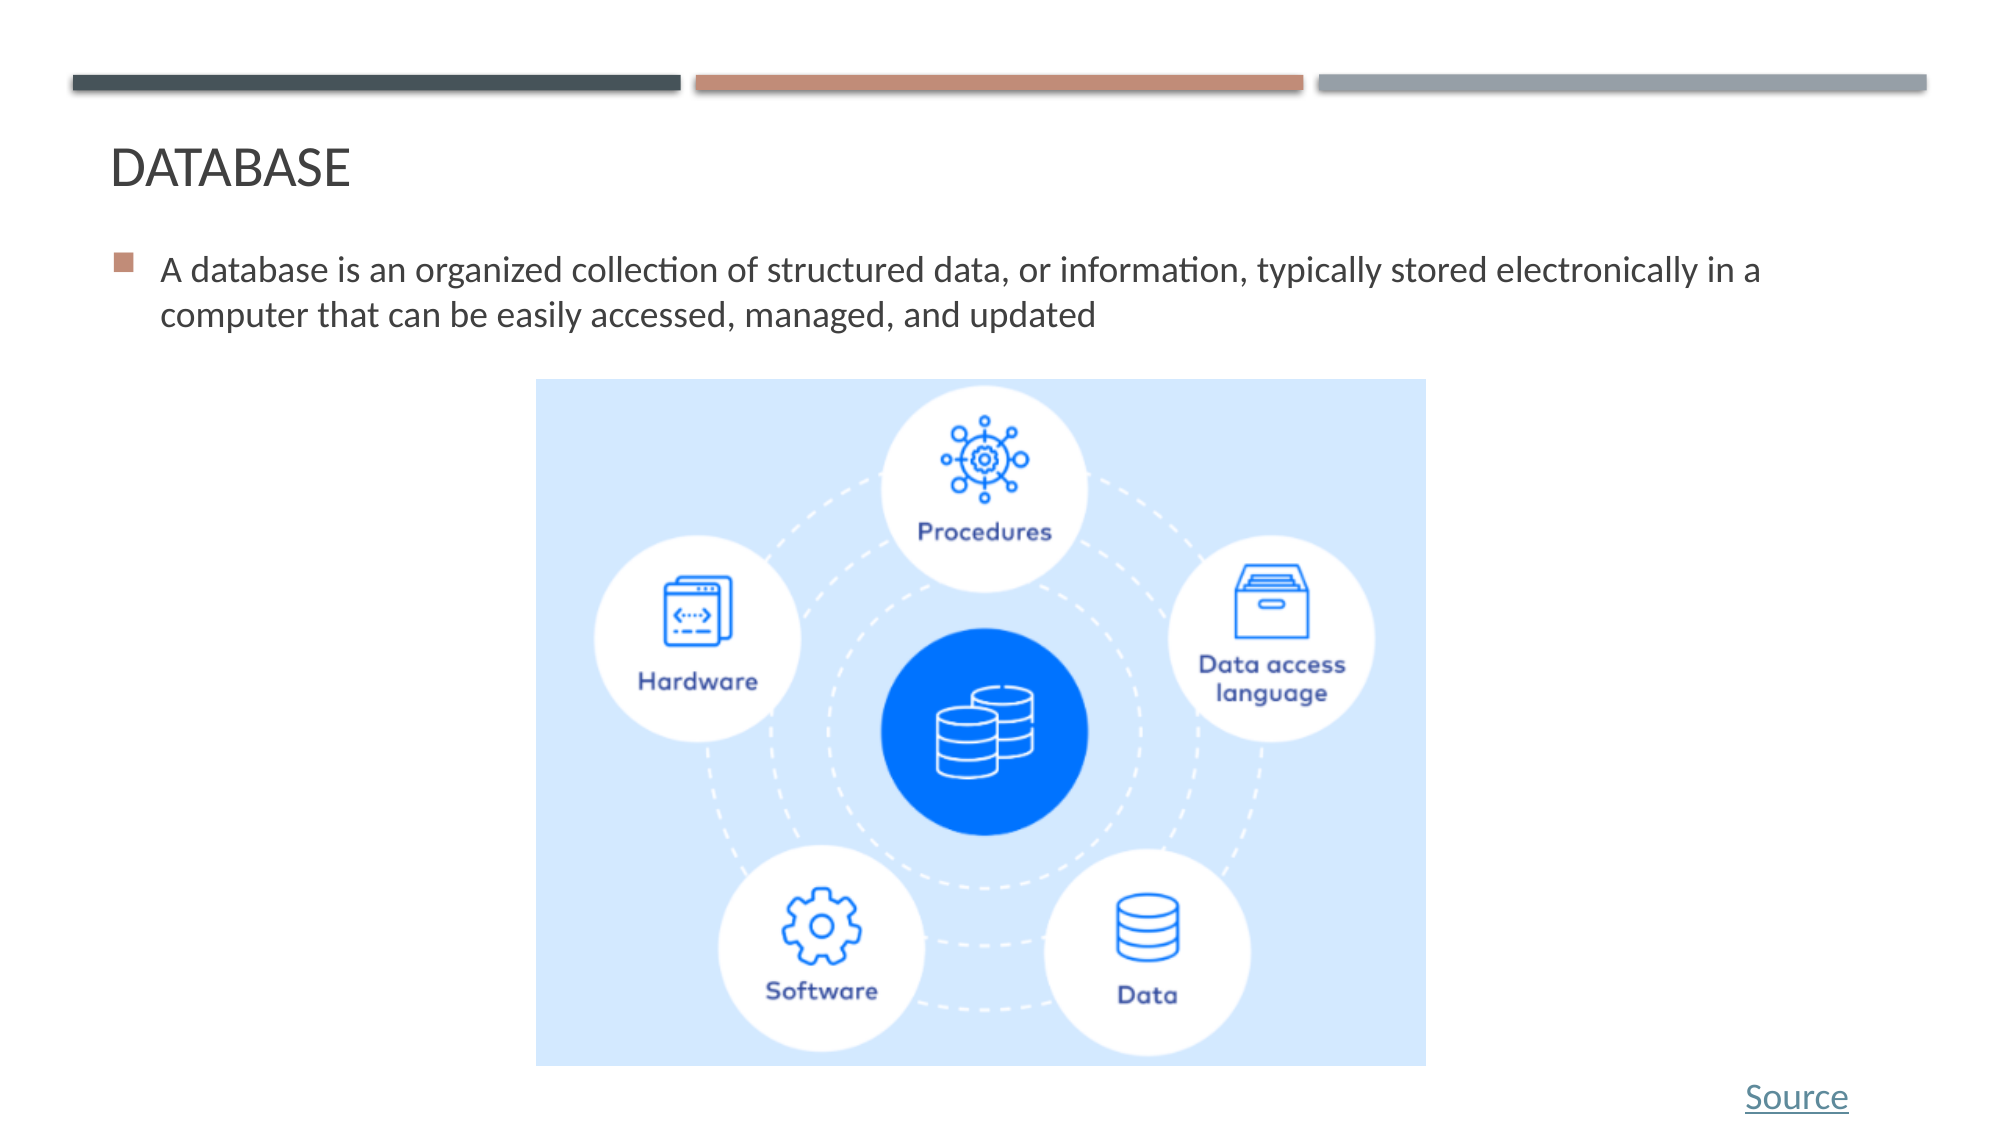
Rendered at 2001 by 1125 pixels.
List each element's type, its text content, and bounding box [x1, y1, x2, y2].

picture [535, 378, 1427, 1066]
text_box Source [1730, 1064, 1905, 1125]
list A database is an organized collection of structured data, or information, typically stored electronically in a computer that can be easily accessed, managed, and updated [95, 238, 1905, 471]
title dATABASE [95, 115, 1905, 206]
